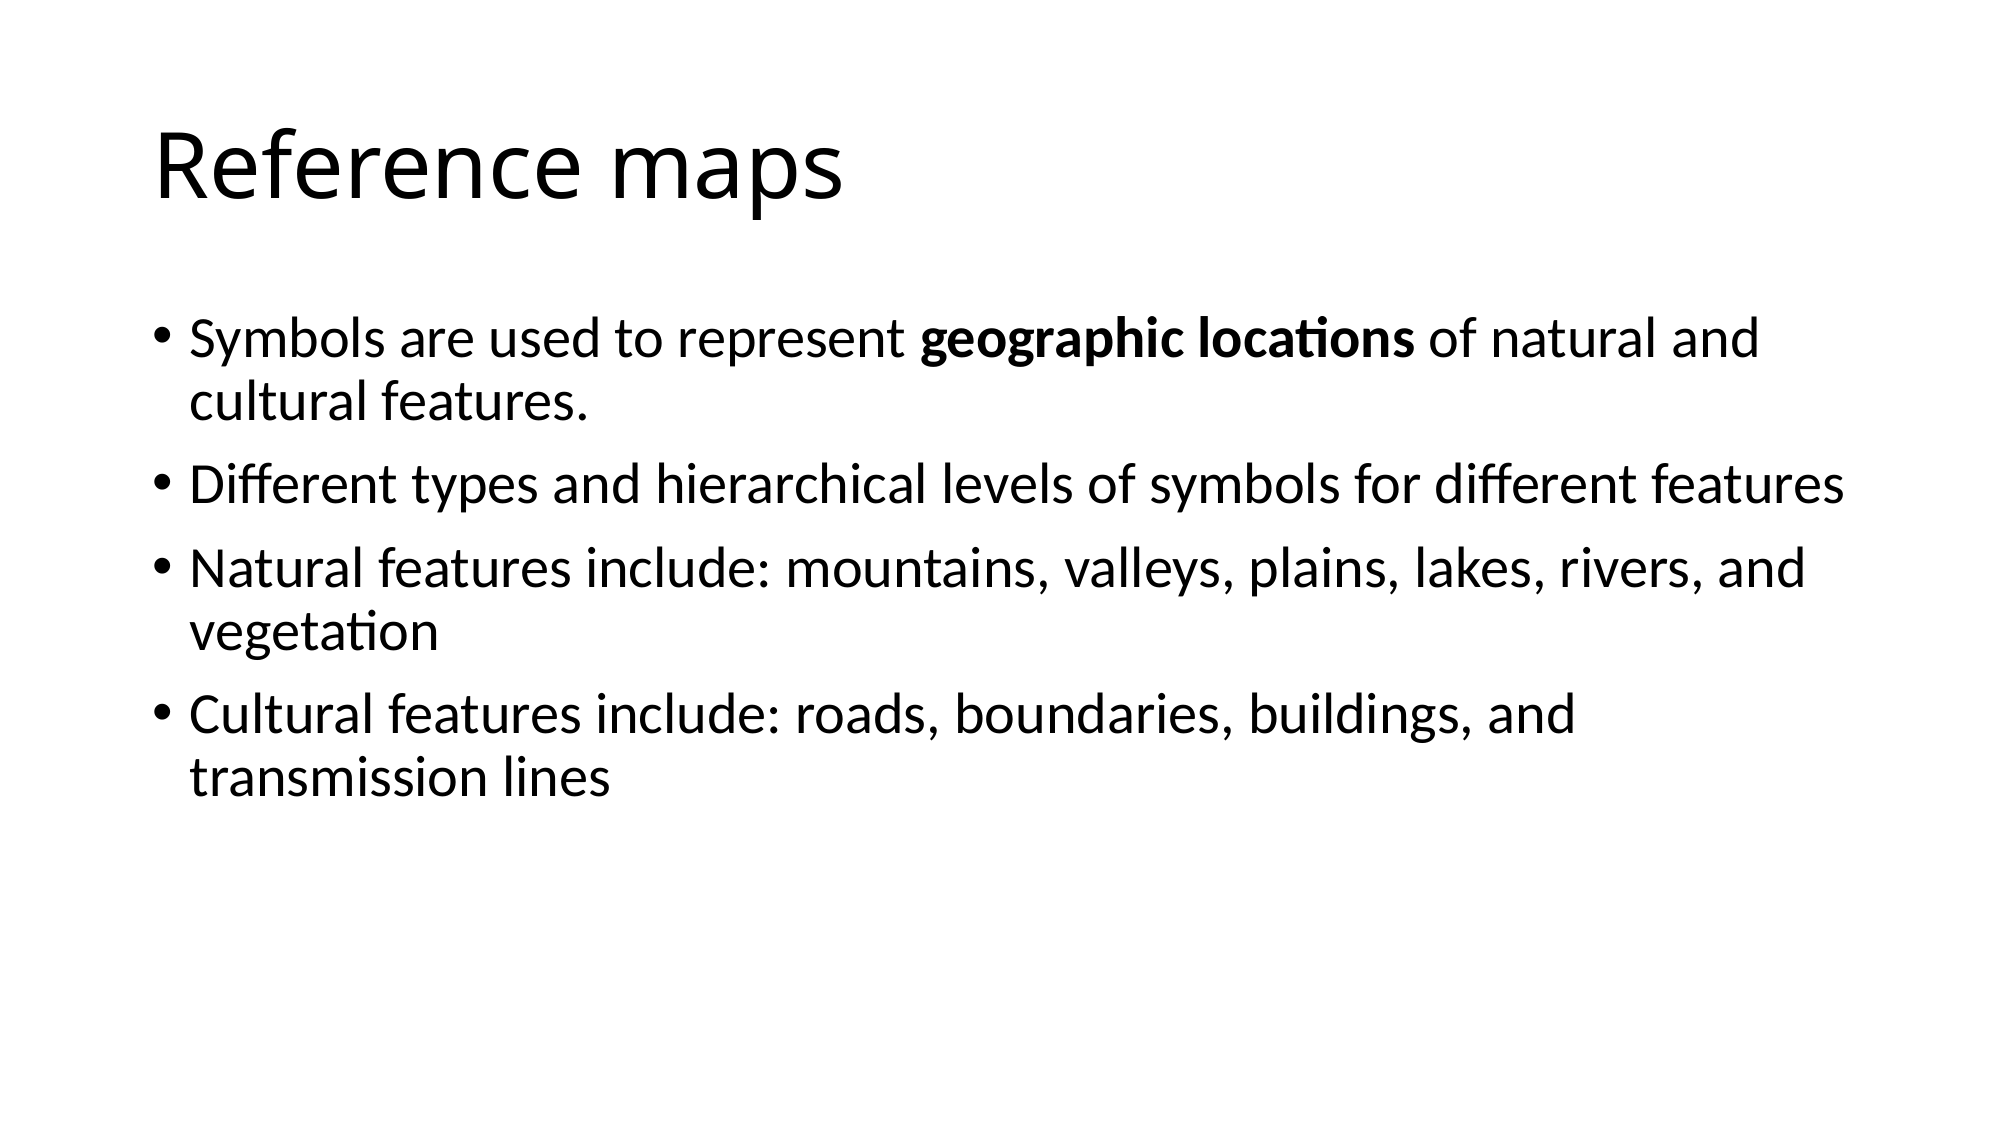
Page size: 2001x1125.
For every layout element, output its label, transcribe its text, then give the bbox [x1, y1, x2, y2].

list Symbols are used to represent geographic locations of natural and cultural features. Different types and hierarchical levels of symbols for different features Natural features include: mountains, valleys, plains, lakes, rivers, and vegetation Cultural features include: roads, boundaries, buildings, and transmission lines [137, 299, 1863, 1014]
title Reference maps [137, 59, 1863, 278]
